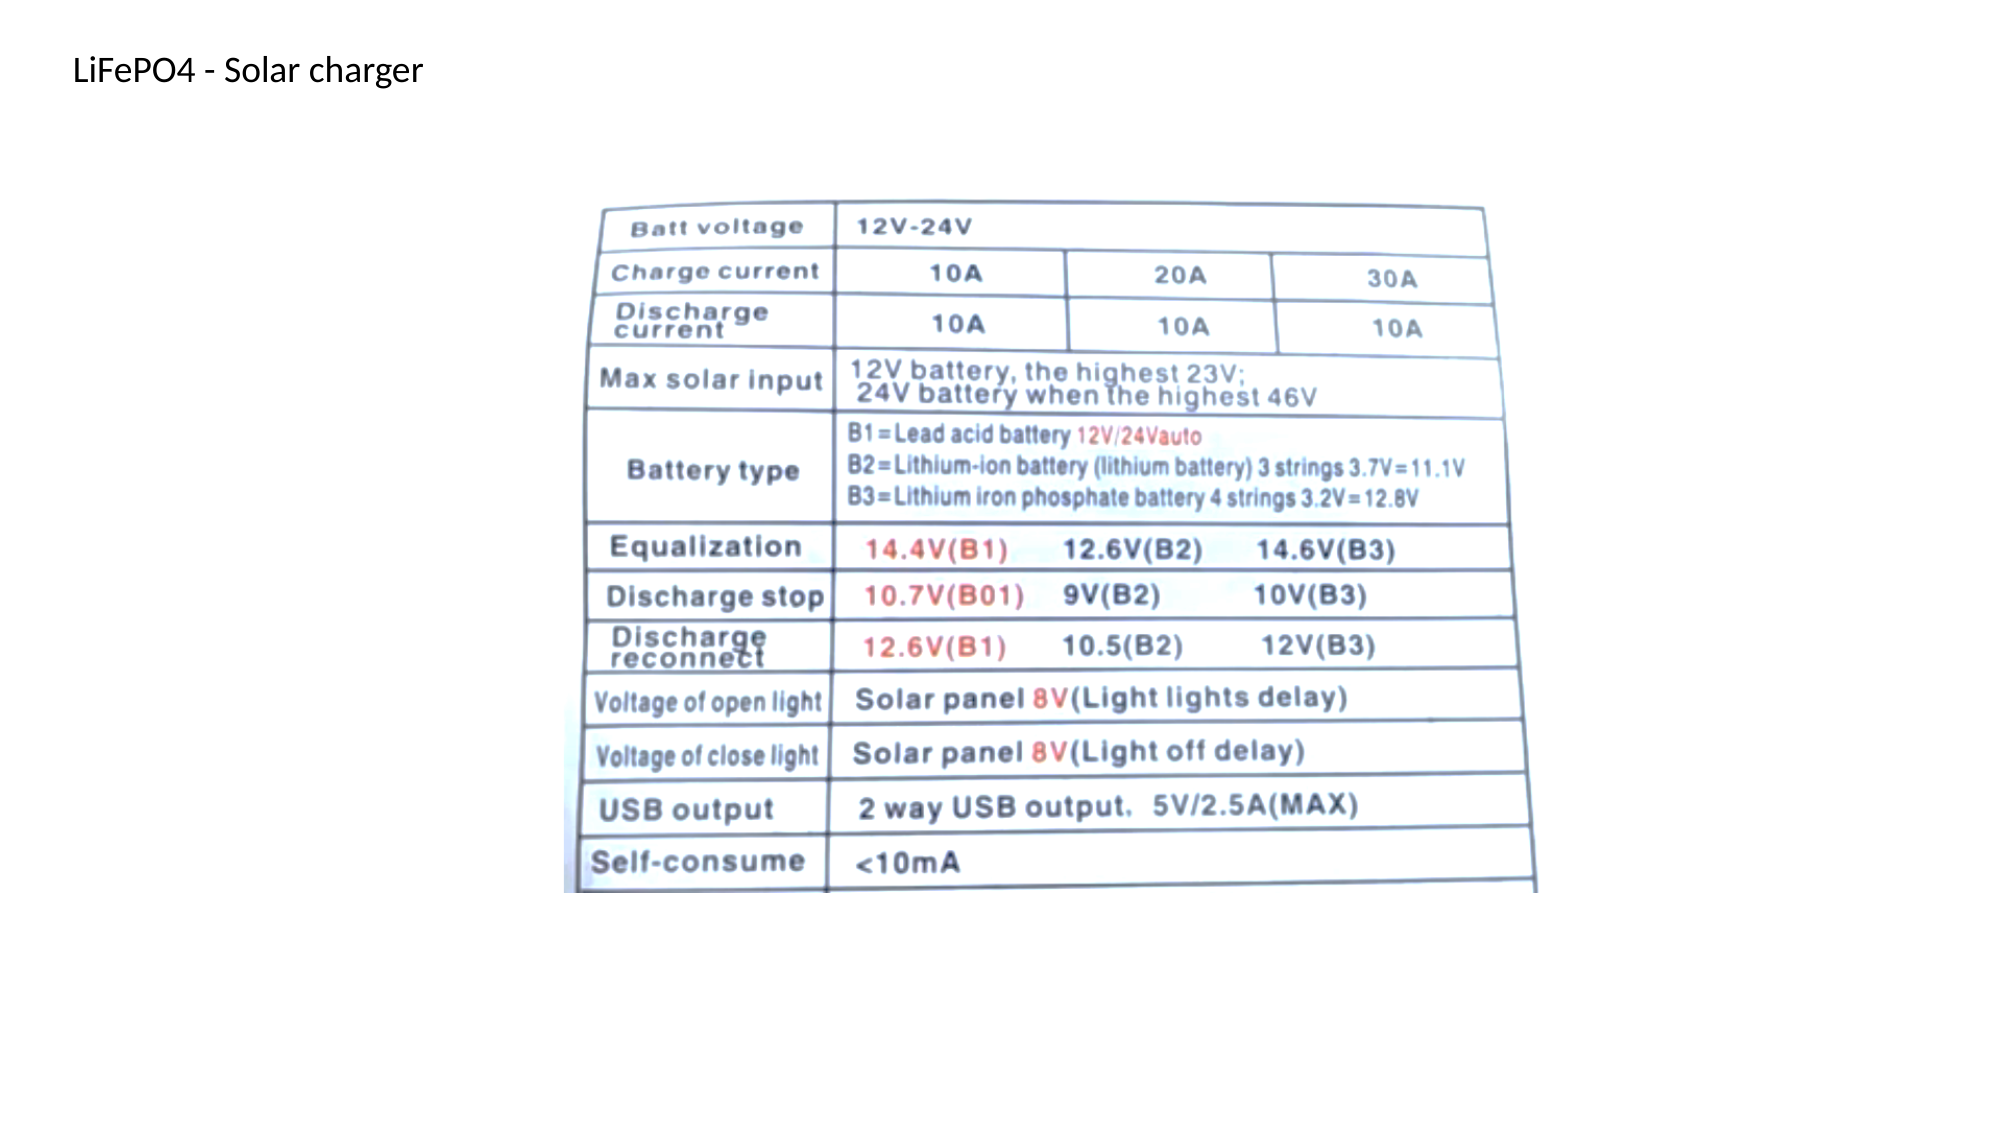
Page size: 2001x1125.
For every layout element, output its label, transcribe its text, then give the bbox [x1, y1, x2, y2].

text_box LiFePO4 - Solar charger [58, 37, 518, 98]
picture [563, 183, 1553, 893]
